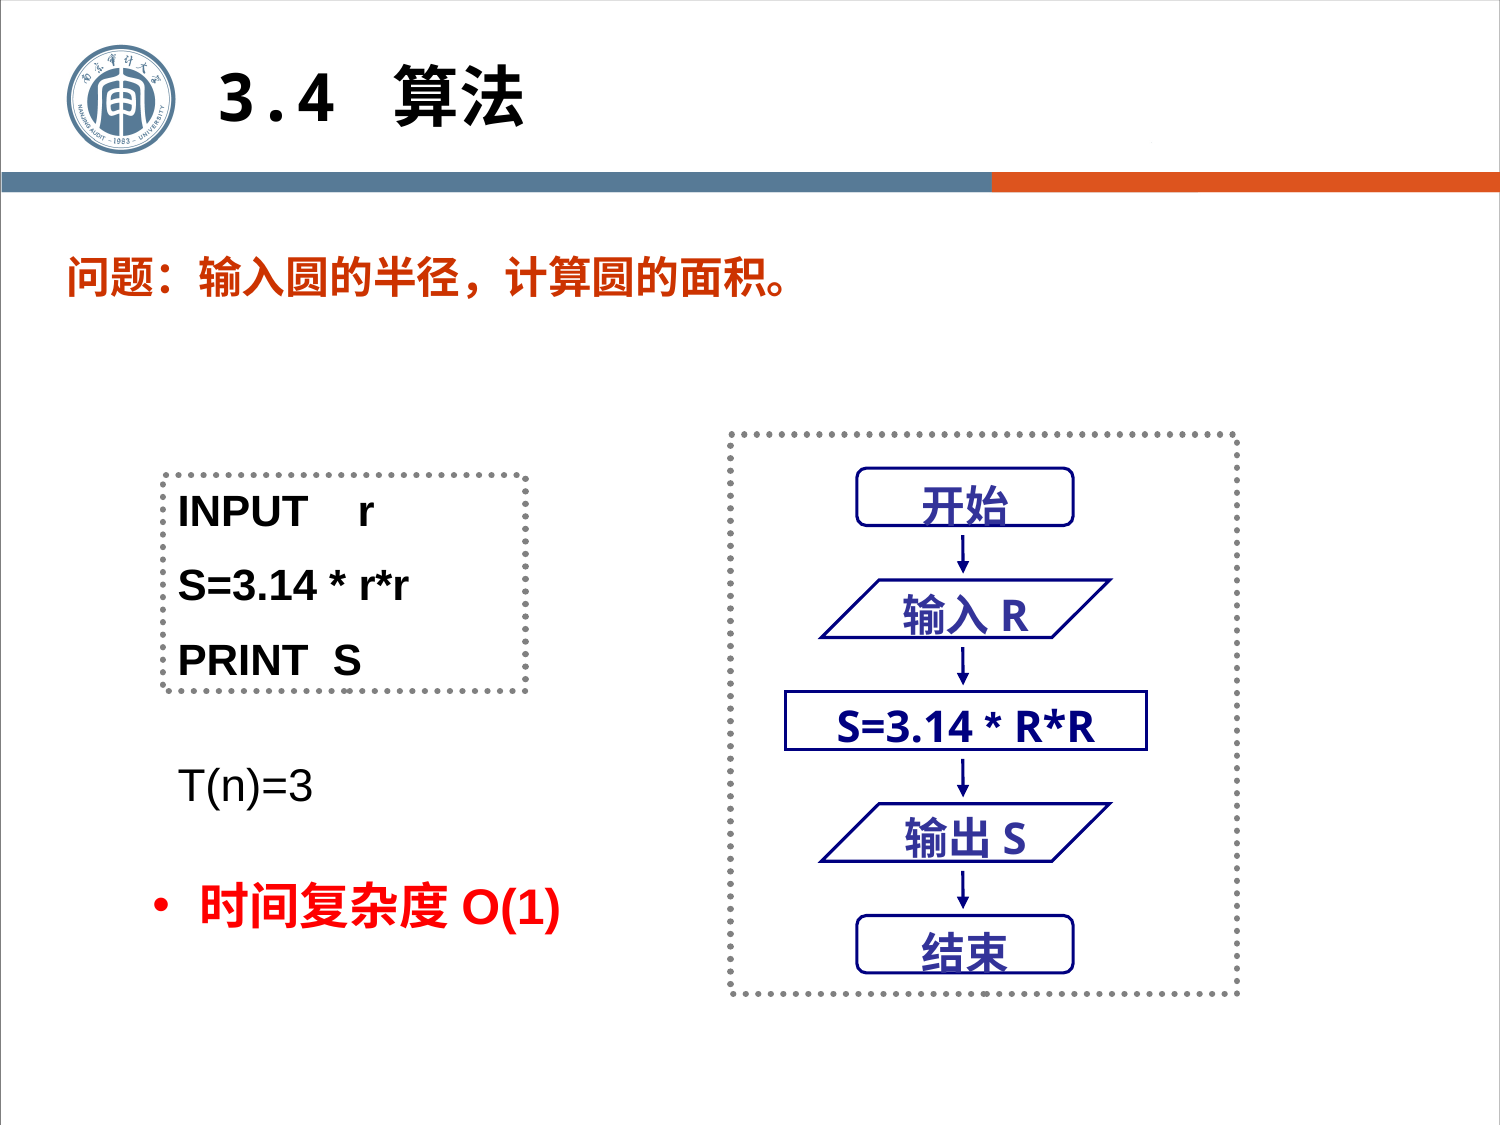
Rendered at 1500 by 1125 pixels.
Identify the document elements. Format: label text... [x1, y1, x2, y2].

text_box T(n)=3 [162, 747, 428, 818]
text_box 时间复杂度O(1) [137, 861, 615, 942]
text_box 问题：输入圆的半径，计算圆的面积。 [52, 242, 837, 311]
picture [0, 0, 1500, 1125]
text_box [730, 434, 1238, 995]
text_box INPUT r S=3.14 * r*r PRINT S [162, 475, 526, 692]
text_box 3.4 算法 [201, 47, 557, 143]
